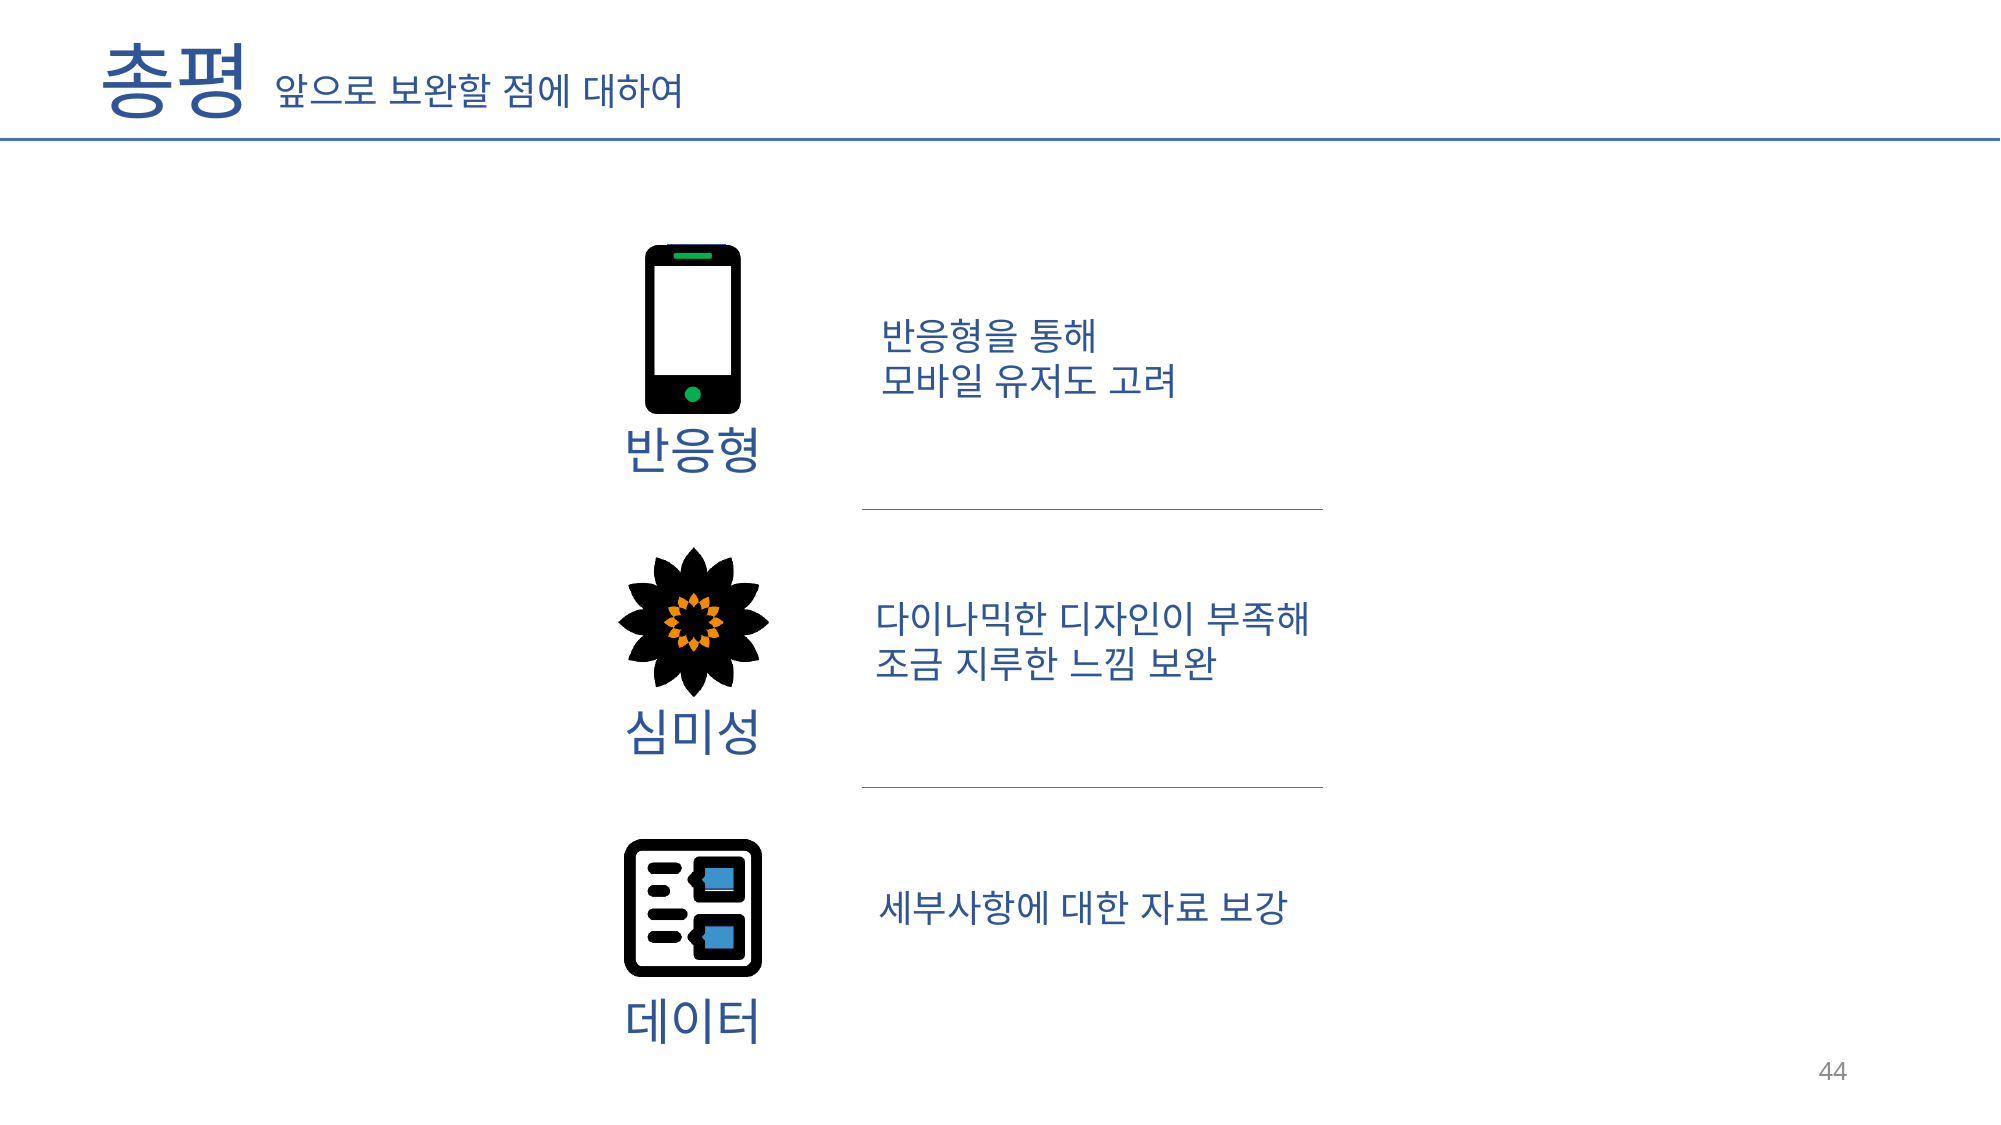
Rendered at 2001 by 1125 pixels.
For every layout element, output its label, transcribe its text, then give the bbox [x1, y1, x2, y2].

text_box 반응형 [609, 412, 778, 487]
text_box 앞으로 보완할 점에 대하여 [260, 60, 1260, 121]
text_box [614, 547, 773, 771]
slide_number 44 [1412, 1042, 1863, 1103]
text_box 다이나믹한 디자인이 부족해 조금 지루한 느낌 보완 [860, 588, 1326, 694]
text_box 반응형을 통해 모바일 유저도 고려 [866, 306, 1193, 411]
text_box 데이터 [609, 982, 778, 1058]
text_box 총평 [84, 33, 267, 138]
picture [608, 245, 777, 414]
picture [624, 839, 762, 977]
text_box 세부사항에 대한 자료 보강 [863, 877, 1304, 938]
